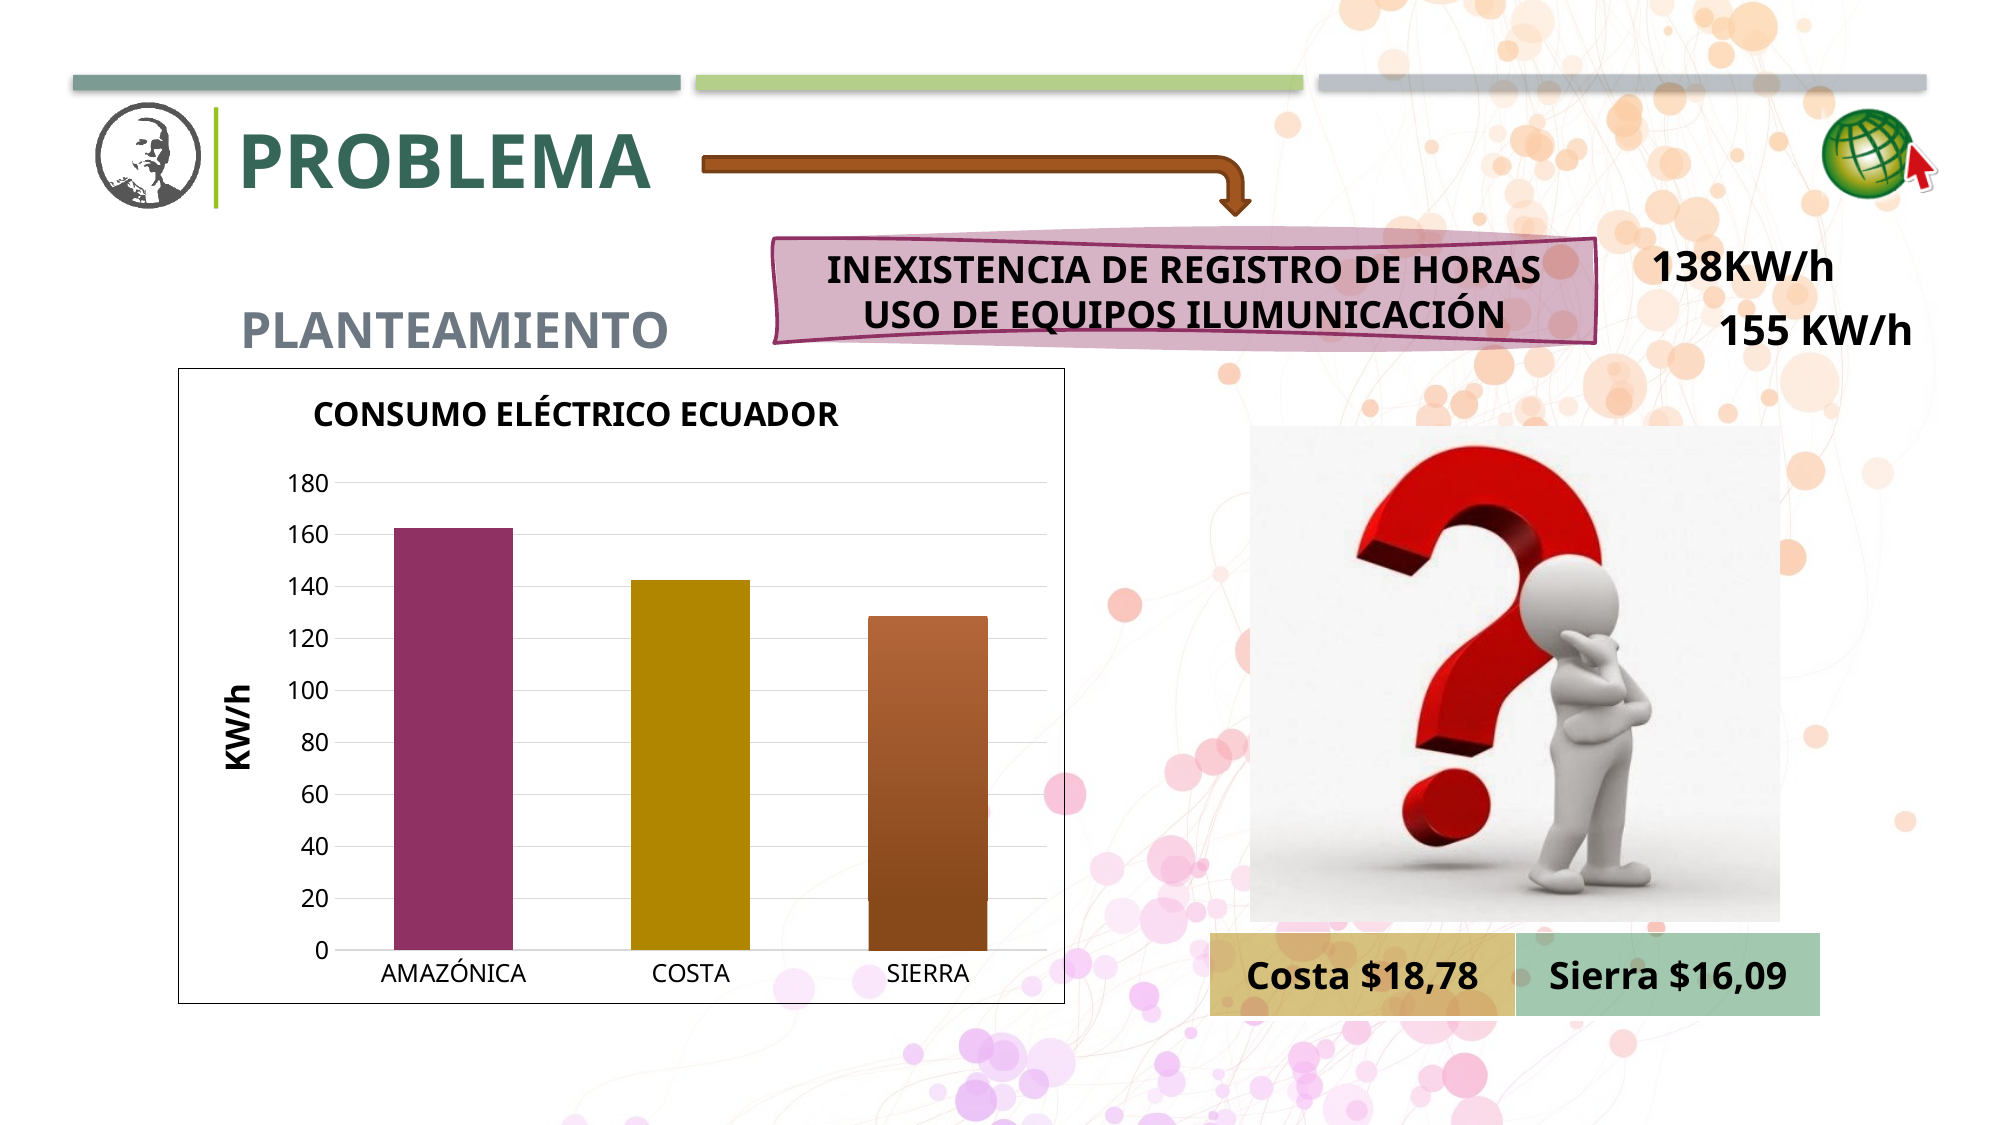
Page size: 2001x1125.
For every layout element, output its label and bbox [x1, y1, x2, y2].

chart [178, 367, 1065, 1004]
picture [0, 0, 2000, 1125]
